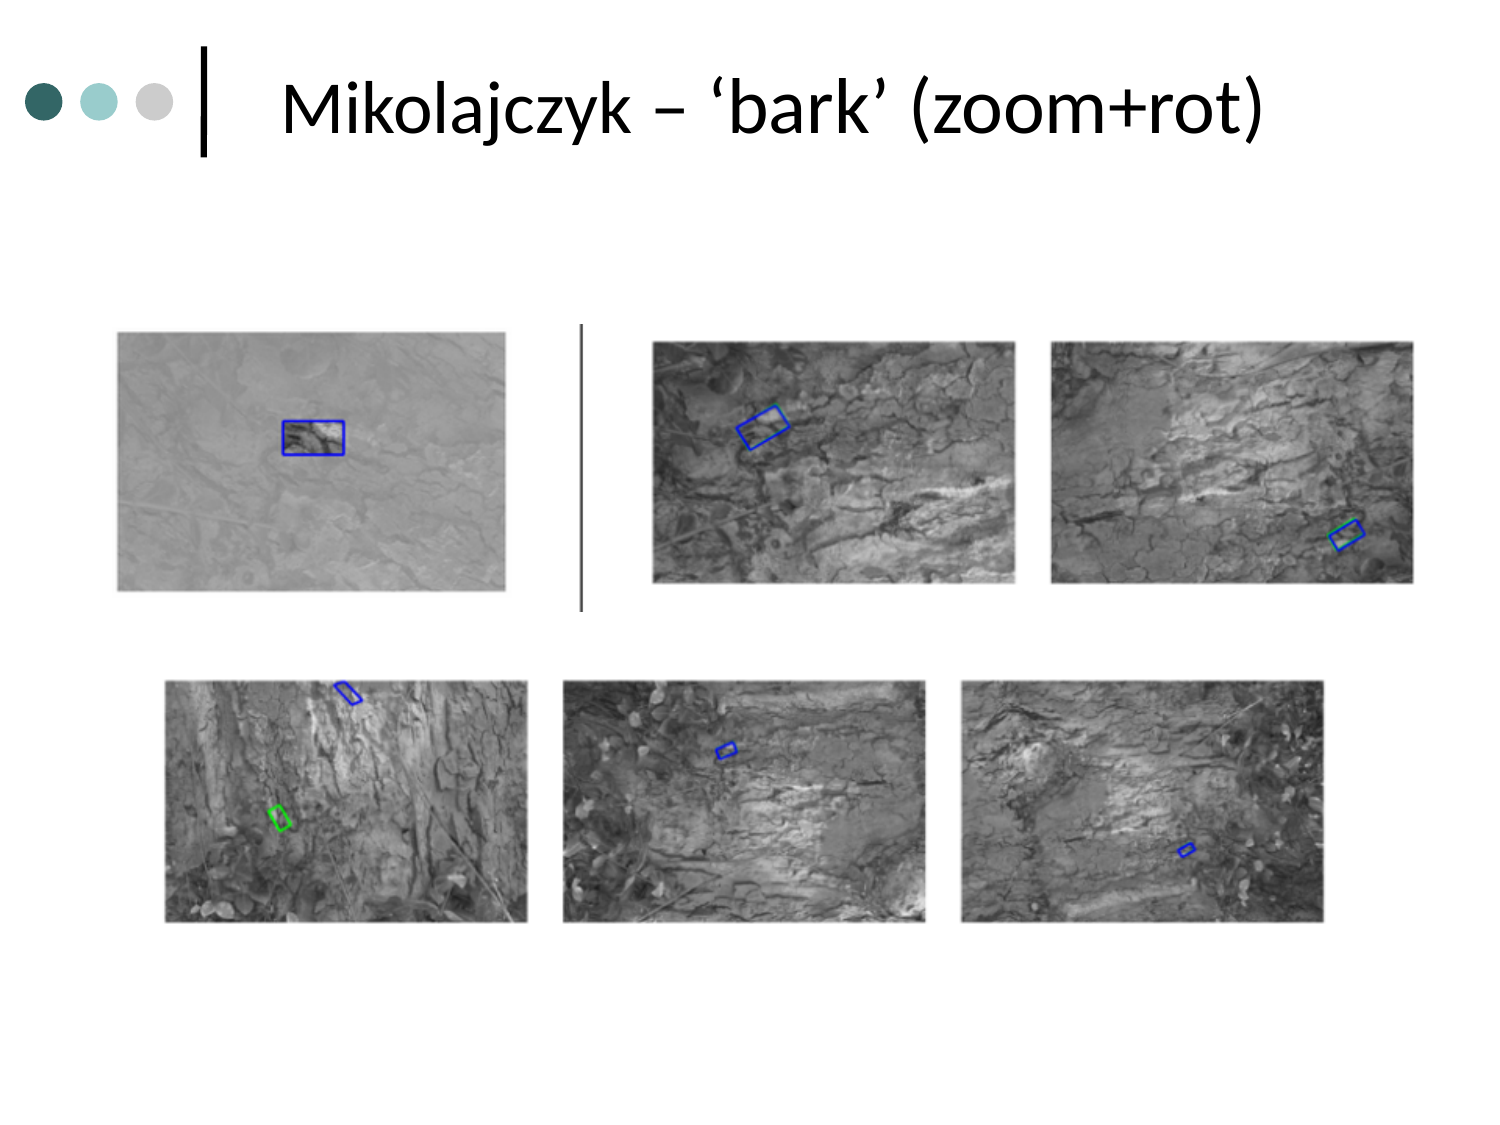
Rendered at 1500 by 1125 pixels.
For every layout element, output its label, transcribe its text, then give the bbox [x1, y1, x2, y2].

picture [100, 323, 1432, 612]
title Mikolajczyk – ‘bark’ (zoom+rot) [265, 30, 1401, 173]
picture [151, 662, 1337, 929]
